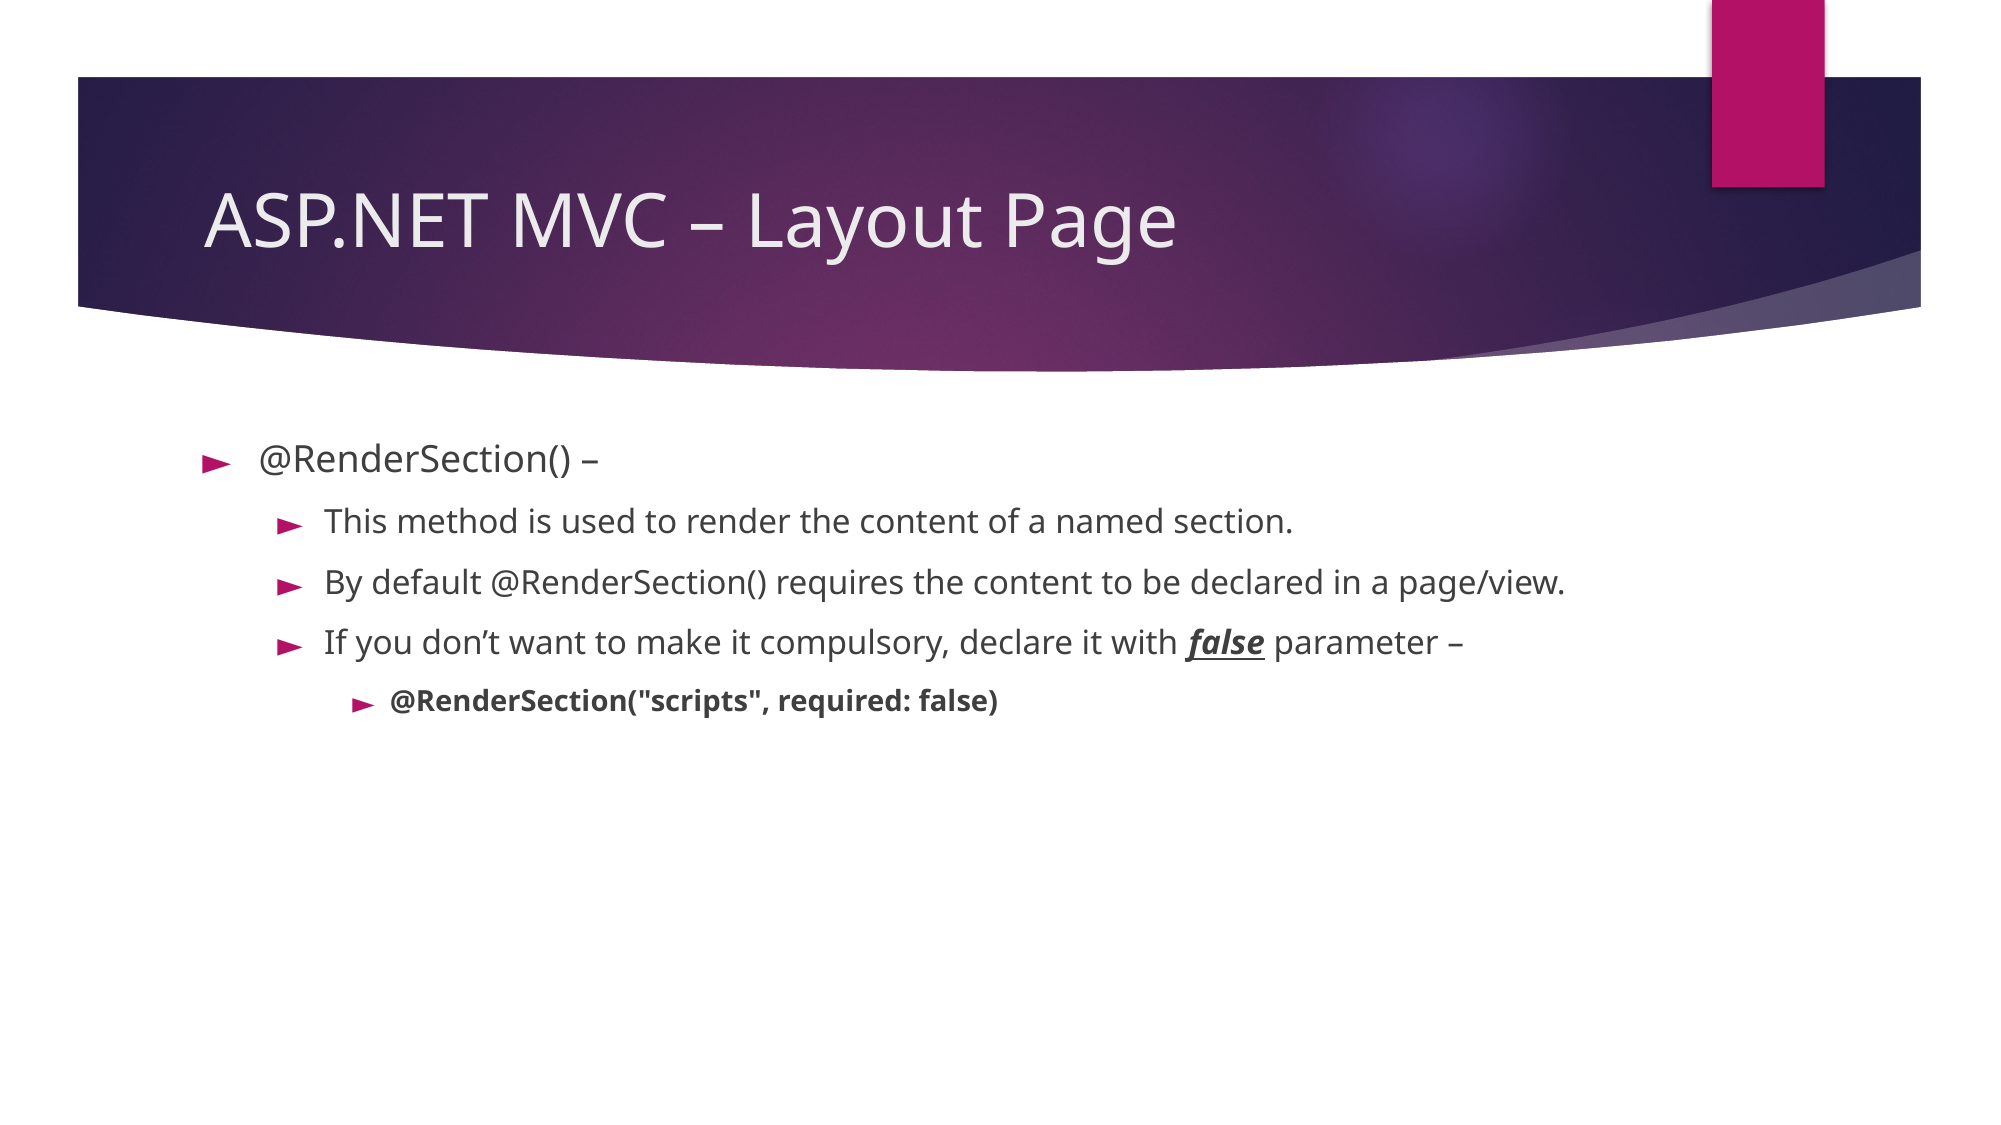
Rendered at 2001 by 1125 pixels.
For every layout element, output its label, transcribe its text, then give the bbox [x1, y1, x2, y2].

picture [79, 78, 1920, 371]
list @RenderSection() – This method is used to render the content of a named section. By default @RenderSection() requires the content to be declared in a page/view. If you don’t want to make it compulsory, declare it with false parameter – @RenderSection("scripts", required: false) [187, 427, 1636, 988]
title ASP.NET MVC – Layout Page [189, 159, 1627, 276]
